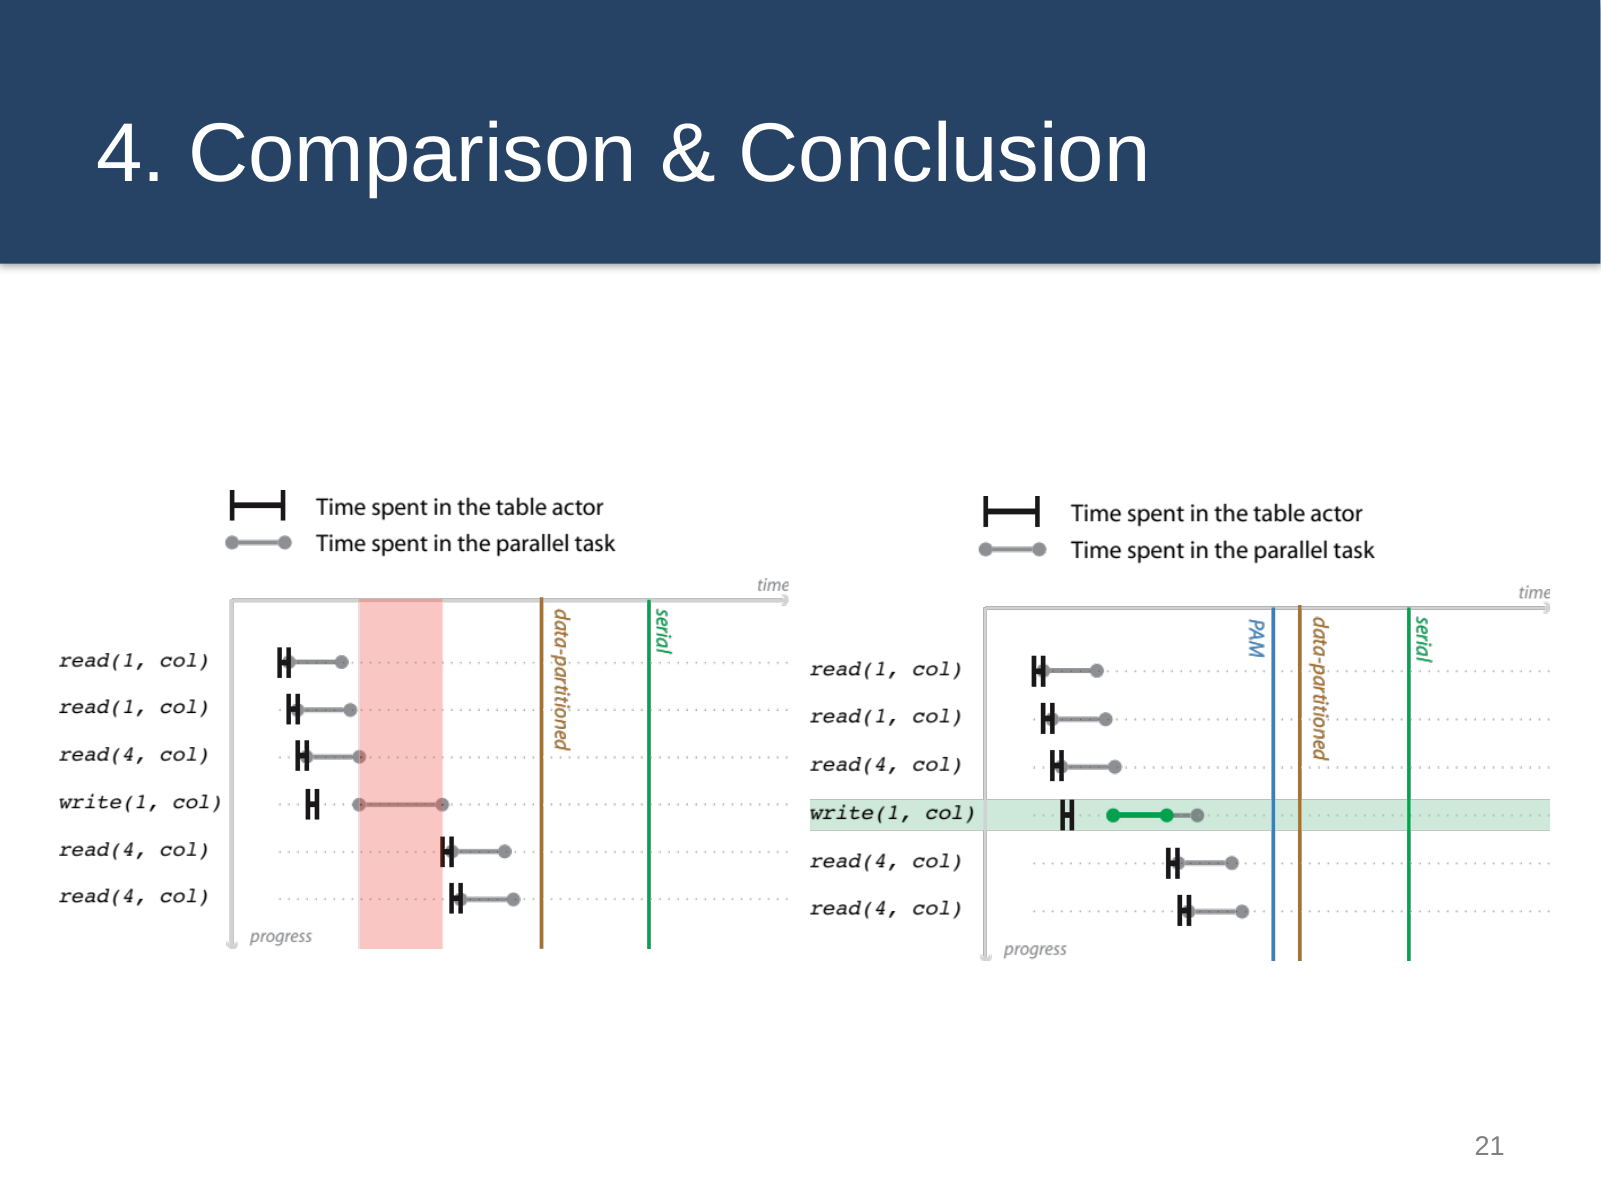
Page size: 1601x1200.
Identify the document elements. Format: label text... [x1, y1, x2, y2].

slide_number 21 [1147, 1112, 1521, 1177]
picture [58, 490, 789, 949]
title 4. Comparison & Conclusion [79, 48, 1521, 249]
picture [809, 495, 1551, 962]
